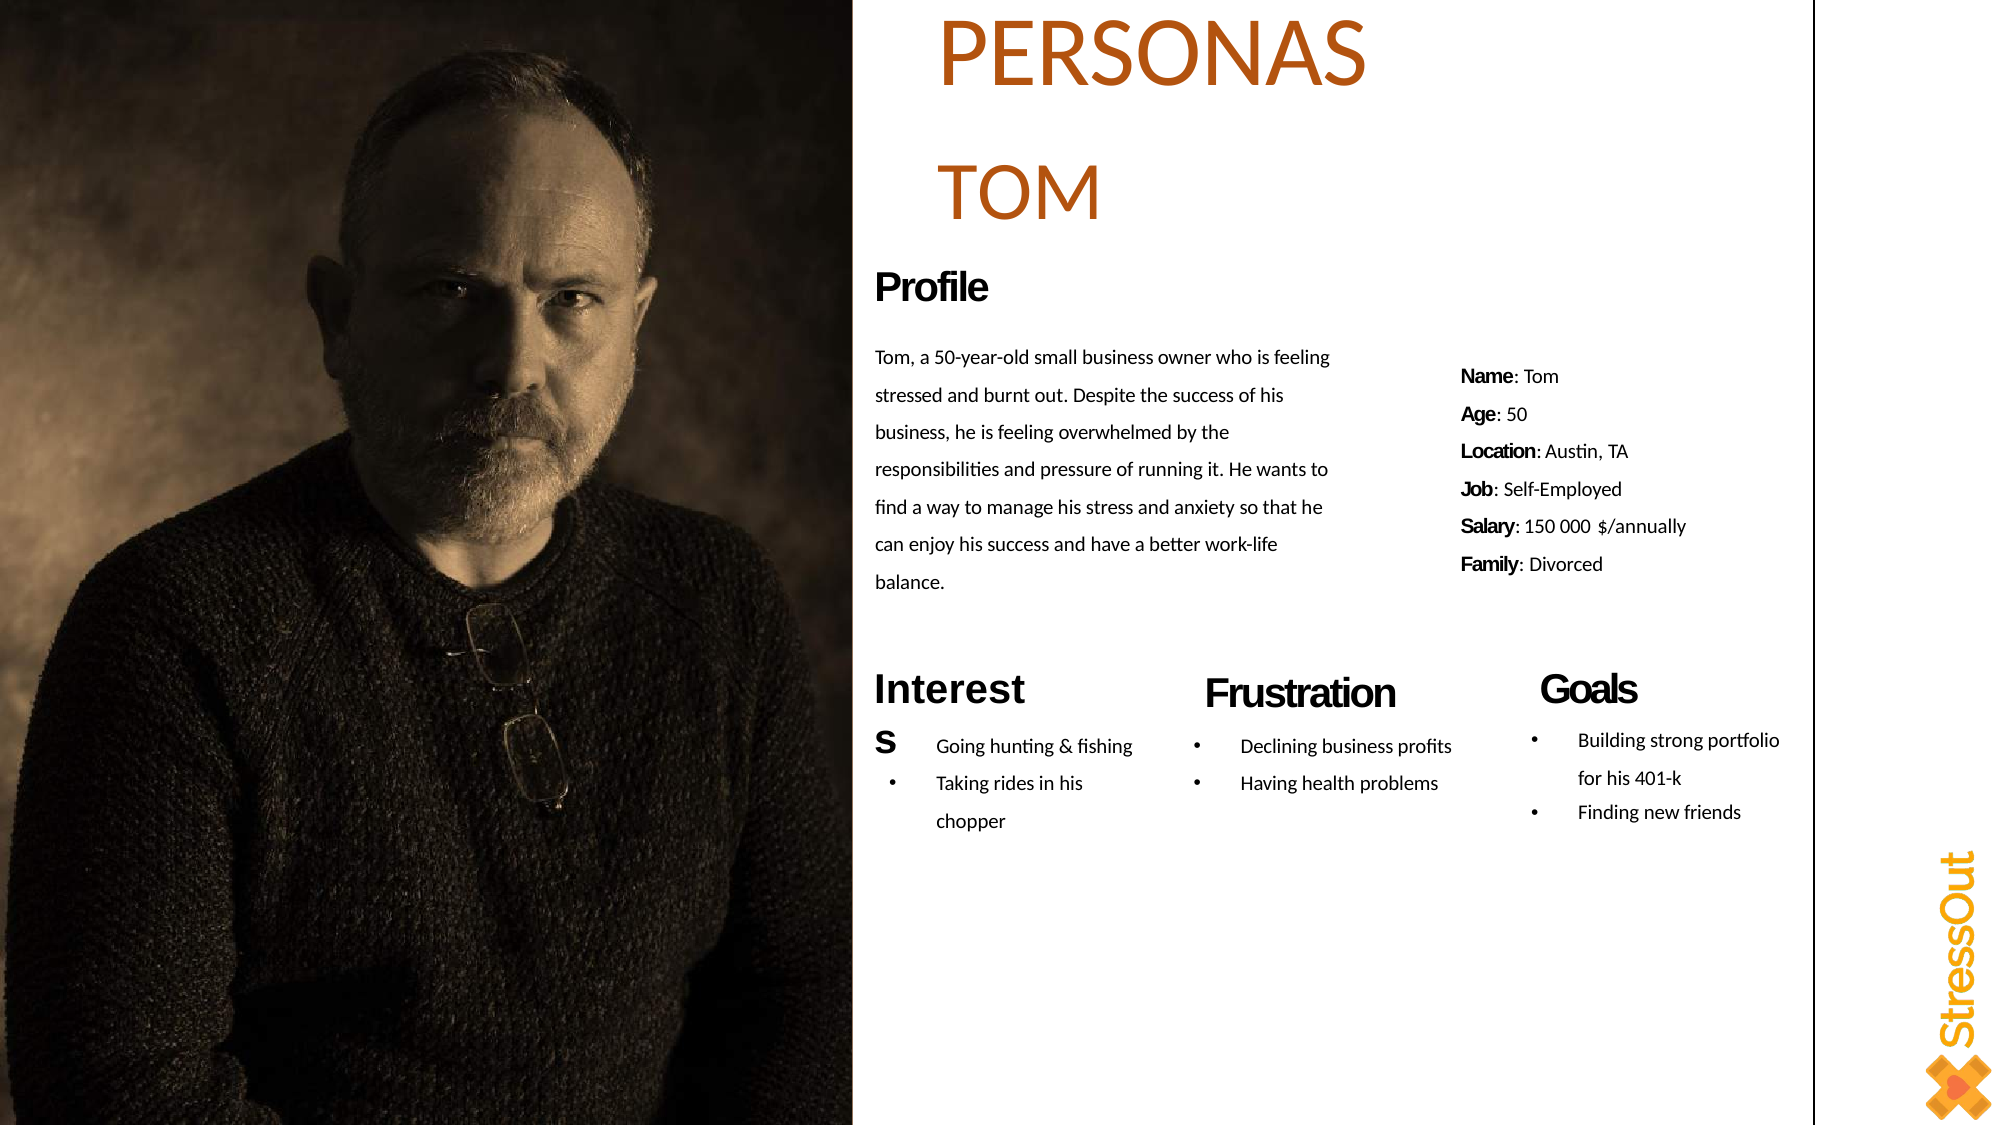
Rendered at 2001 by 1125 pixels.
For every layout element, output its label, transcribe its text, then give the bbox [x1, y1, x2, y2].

text_box Frustration Declining business profits Having health problems [1191, 664, 1458, 795]
text_box [1925, 850, 1992, 1120]
text_box [0, 0, 853, 1125]
text_box Going hunting & fishing Taking rides in his chopper [887, 717, 1138, 833]
text_box Name: Tom Age: 50 Location: Austin, TA Job: Self-Employed Salary: 150 000 $/annually Family: Divorced [1458, 348, 1690, 576]
text_box Tom, a 50-year-old small business owner who is feeling stressed and burnt out. Despite the success of his business, he is feeling overwhelmed by the responsibilities and pressure of running it. He wants to find a way to manage his stress and anxiety so that he can enjoy his success and have a better work-life balance. [872, 329, 1342, 594]
title PERSONAS [935, 0, 1374, 174]
text_box Goals Building strong portfolio for his 401-k Finding new friends [1528, 637, 1786, 824]
text_box Interests [872, 660, 1028, 763]
text_box TOM Profile [872, 88, 1104, 310]
